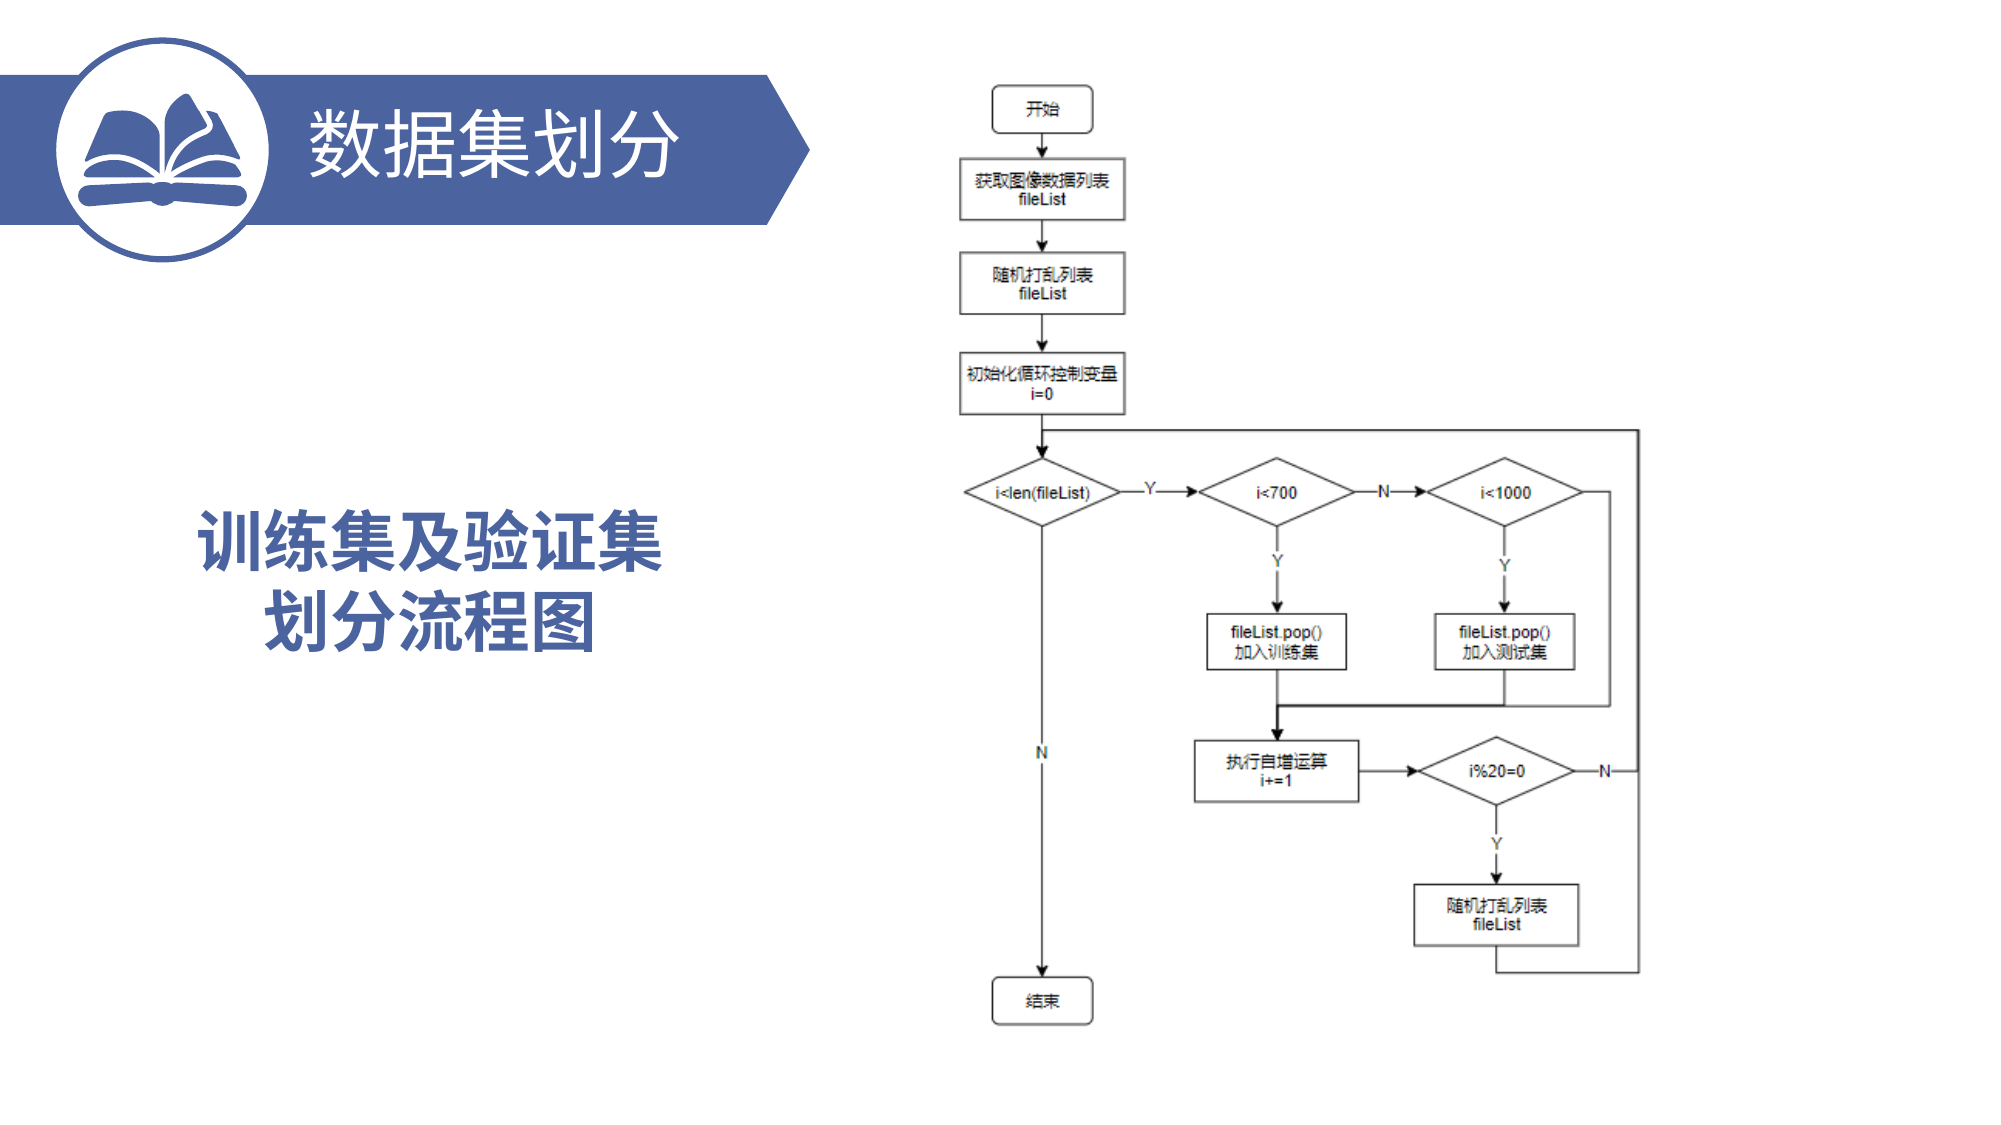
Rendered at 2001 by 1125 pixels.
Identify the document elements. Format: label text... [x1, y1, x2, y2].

text_box 数据集划分 [292, 90, 698, 196]
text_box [77, 93, 247, 207]
picture [916, 60, 1715, 1102]
text_box [52, 39, 273, 261]
text_box [243, 73, 812, 226]
text_box [0, 73, 82, 226]
text_box 训练集及验证集 划分流程图 [145, 492, 716, 668]
